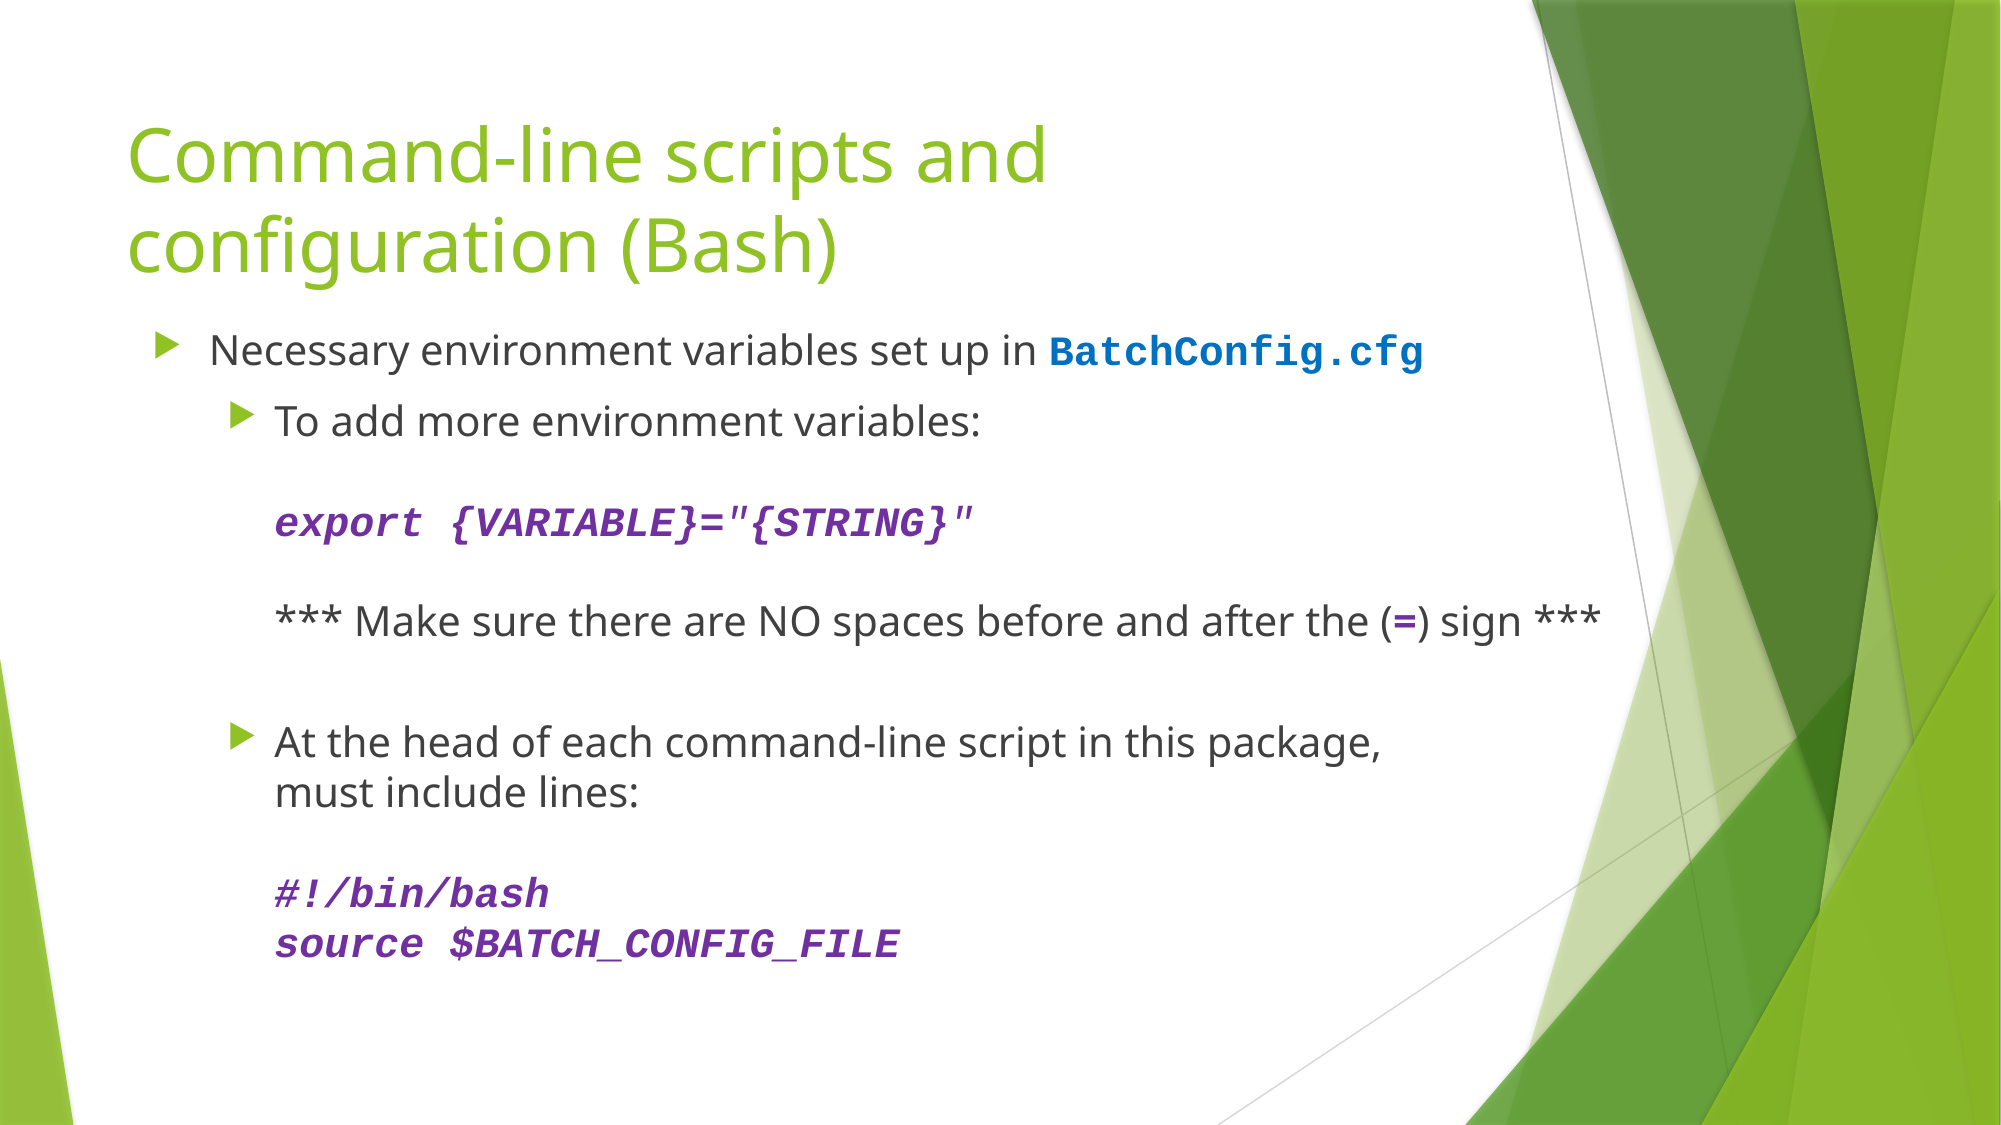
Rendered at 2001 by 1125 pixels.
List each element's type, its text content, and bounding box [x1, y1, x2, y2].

list Necessary environment variables set up in BatchConfig.cfg To add more environment variables: export {VARIABLE}="{STRING}" *** Make sure there are NO spaces before and after the (=) sign *** At the head of each command-line script in this package, must include lines: #!/bin/bash source $BATCH_CONFIG_FILE [137, 316, 1927, 1014]
title Command-line scripts and configuration (Bash) [111, 99, 1522, 317]
